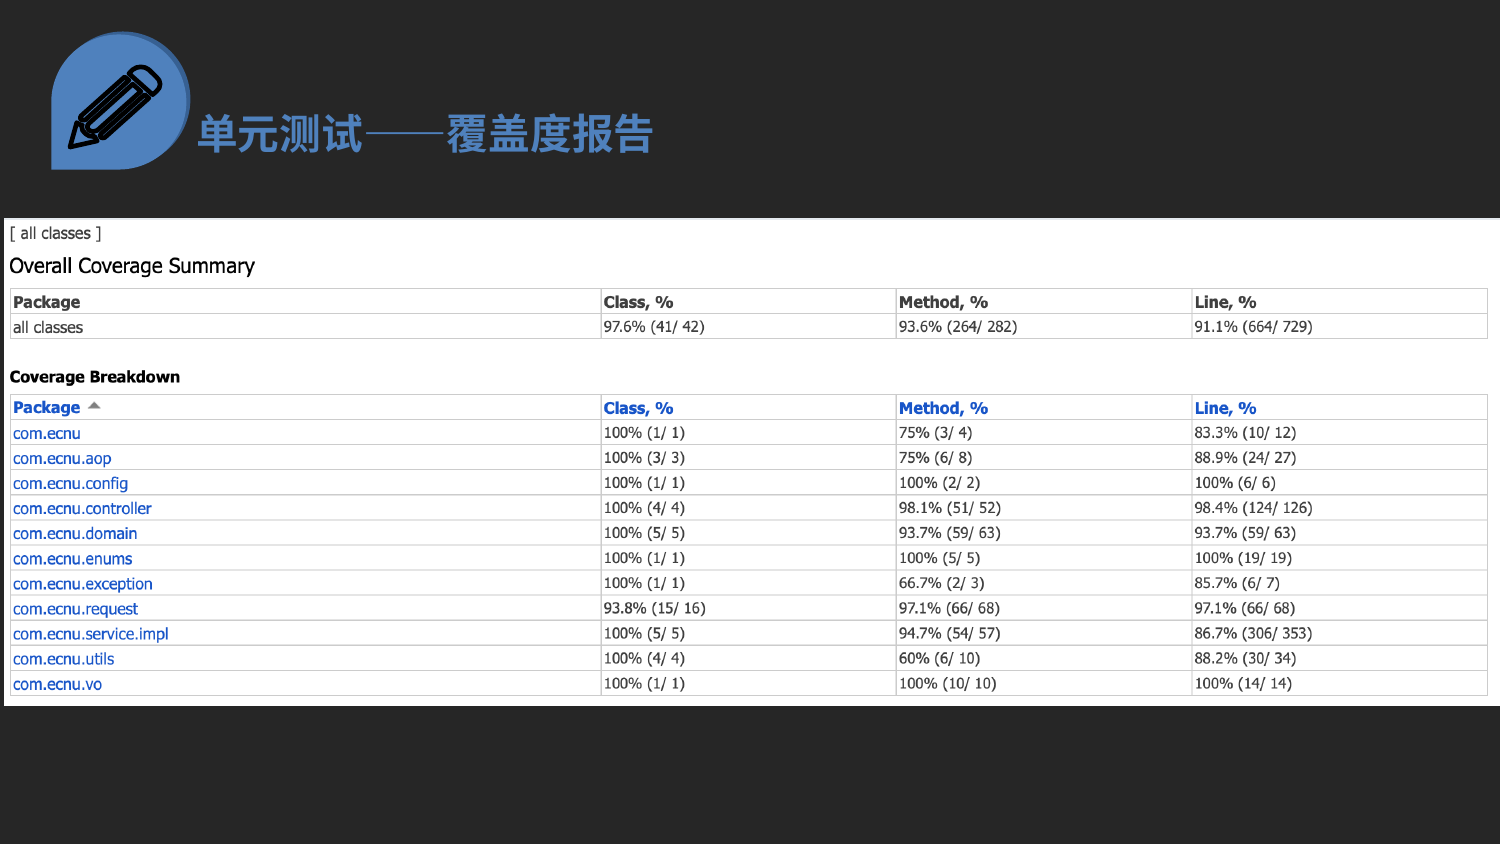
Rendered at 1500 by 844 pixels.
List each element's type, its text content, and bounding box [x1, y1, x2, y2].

picture [4, 218, 1500, 707]
text_box 单元测试——覆盖度报告 [194, 107, 656, 158]
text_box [51, 31, 191, 170]
